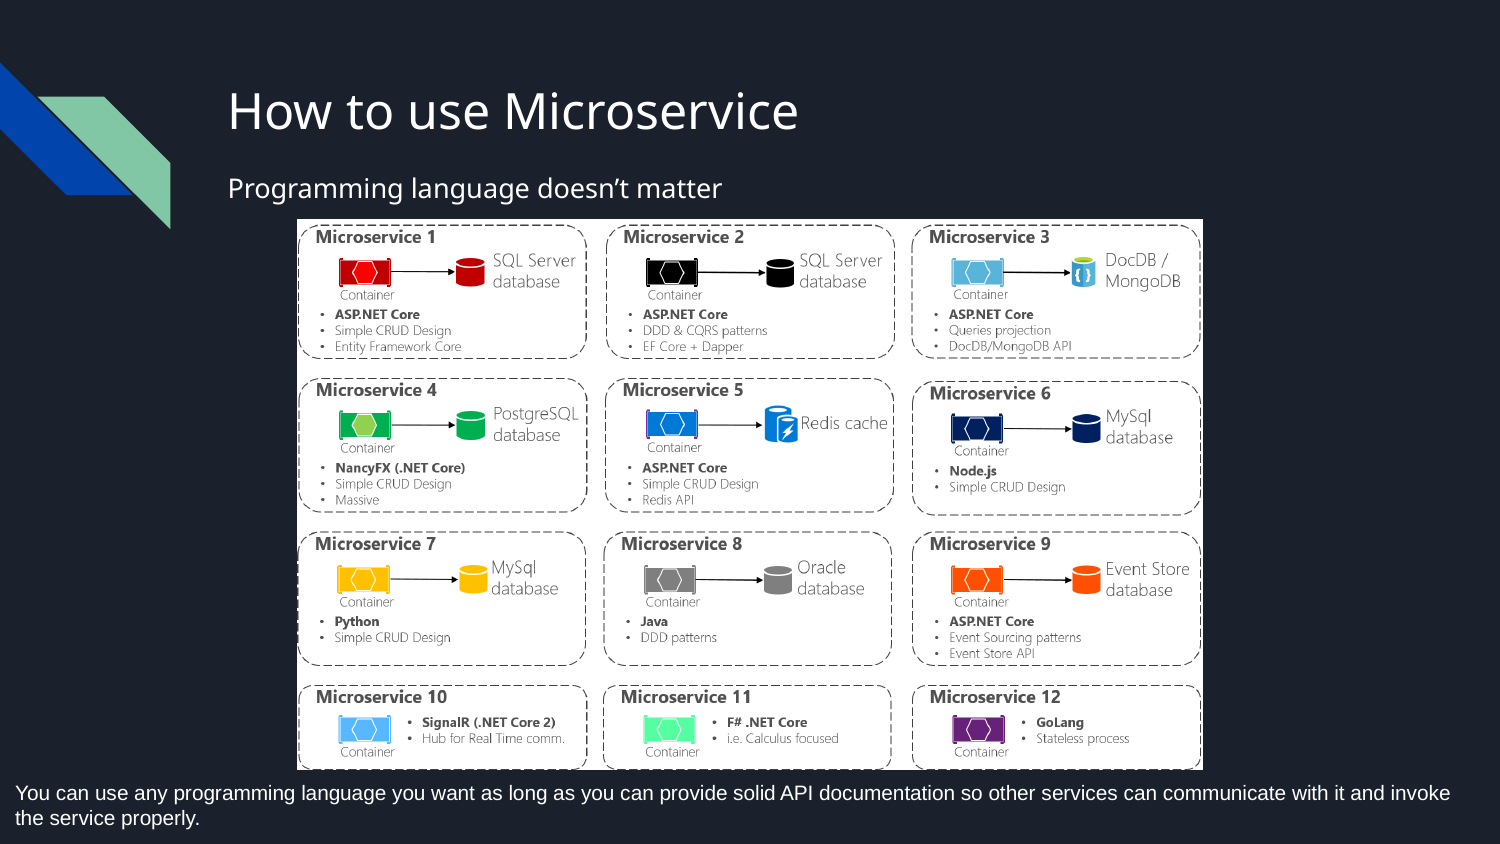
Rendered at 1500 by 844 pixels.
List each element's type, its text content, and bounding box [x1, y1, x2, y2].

picture [296, 219, 1204, 771]
list Programming language doesn’t matter [212, 151, 1368, 220]
title How to use Microservice [212, 64, 1368, 151]
text_box You can use any programming language you want as long as you can provide solid API documentation so other services can communicate with it and invoke the service properly. [0, 772, 1500, 837]
